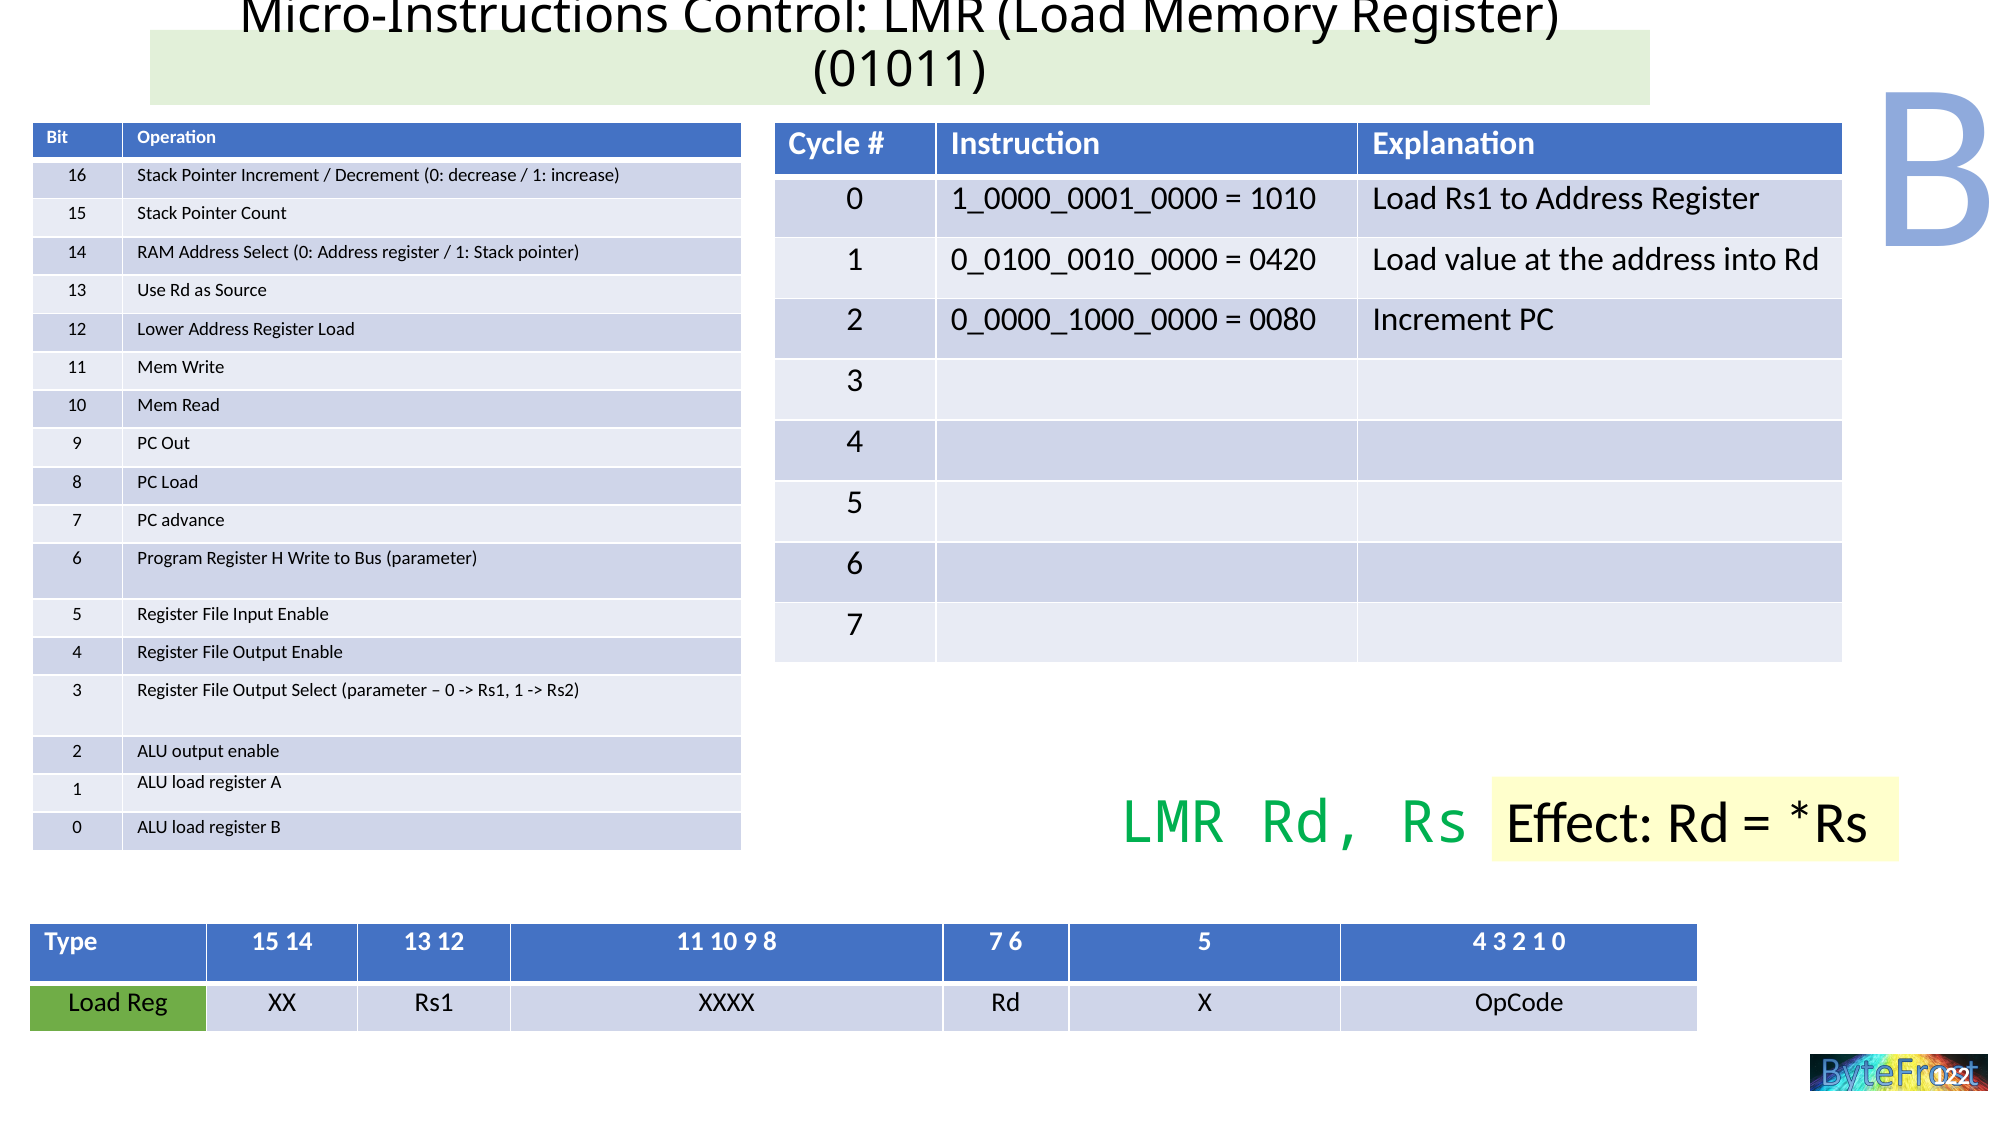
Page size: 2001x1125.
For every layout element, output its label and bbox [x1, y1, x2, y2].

table_cell [775, 360, 935, 419]
table_cell [123, 276, 741, 313]
table_cell [33, 506, 122, 542]
table_cell [33, 737, 122, 773]
table_cell [33, 199, 122, 236]
table_cell [937, 543, 1357, 602]
text_box [1535, 1044, 1986, 1105]
text_box [1855, 0, 2000, 303]
table_cell [511, 986, 942, 1031]
table_cell [123, 391, 741, 427]
table_cell [123, 813, 741, 850]
text_box [1491, 776, 1899, 862]
table_cell [33, 314, 122, 351]
table_header [30, 924, 206, 981]
table_cell [33, 163, 122, 198]
table_cell [123, 199, 741, 236]
table_cell [937, 299, 1357, 358]
table_cell [33, 391, 122, 427]
title [150, 29, 1650, 105]
table_cell [123, 775, 741, 811]
table_cell [123, 238, 741, 274]
table_cell [358, 986, 510, 1031]
table_cell [775, 238, 935, 298]
table_cell [937, 603, 1357, 662]
table_cell [775, 180, 935, 237]
table_cell [30, 986, 206, 1031]
table_cell [33, 276, 122, 313]
table_cell [1358, 482, 1842, 541]
table_header [1070, 924, 1340, 981]
table_cell [33, 468, 122, 504]
table_header [775, 123, 935, 174]
table_cell [123, 353, 741, 389]
table_header [1358, 123, 1842, 174]
table_cell [775, 543, 935, 602]
table_cell [1358, 180, 1842, 237]
table_header [944, 924, 1068, 981]
table_header [123, 123, 741, 157]
table_header [207, 924, 357, 981]
table_cell [1358, 238, 1842, 298]
text_box [1070, 776, 1486, 862]
table_cell [33, 238, 122, 274]
table_cell [123, 544, 741, 598]
table_cell [937, 421, 1357, 480]
table_cell [33, 353, 122, 389]
table_cell [775, 299, 935, 358]
table_header [358, 924, 510, 981]
picture [1810, 1054, 1988, 1091]
table_cell [33, 813, 122, 850]
table_header [1341, 924, 1697, 981]
table_cell [944, 986, 1068, 1031]
table_cell [1358, 360, 1842, 419]
table_cell [33, 600, 122, 636]
table_cell [33, 544, 122, 598]
table_cell [775, 482, 935, 541]
table_cell [207, 986, 357, 1031]
table_cell [775, 421, 935, 480]
table_cell [33, 429, 122, 466]
table_cell [1358, 543, 1842, 602]
table_cell [33, 775, 122, 811]
table_header [33, 123, 122, 157]
table_header [511, 924, 942, 981]
table_cell [123, 737, 741, 773]
table_cell [123, 468, 741, 504]
table_cell [1358, 299, 1842, 358]
table_cell [1070, 986, 1340, 1031]
table_cell [937, 360, 1357, 419]
table_cell [123, 314, 741, 351]
table_cell [33, 676, 122, 735]
table_cell [123, 429, 741, 466]
table_cell [123, 638, 741, 674]
table_cell [123, 163, 741, 198]
table_cell [937, 180, 1357, 237]
table_cell [1358, 603, 1842, 662]
table_cell [123, 600, 741, 636]
table_cell [123, 676, 741, 735]
table_cell [937, 238, 1357, 298]
table_cell [1341, 986, 1697, 1031]
table_header [937, 123, 1357, 174]
table_cell [123, 506, 741, 542]
table_cell [937, 482, 1357, 541]
table_cell [775, 603, 935, 662]
table_cell [33, 638, 122, 674]
table_cell [1358, 421, 1842, 480]
